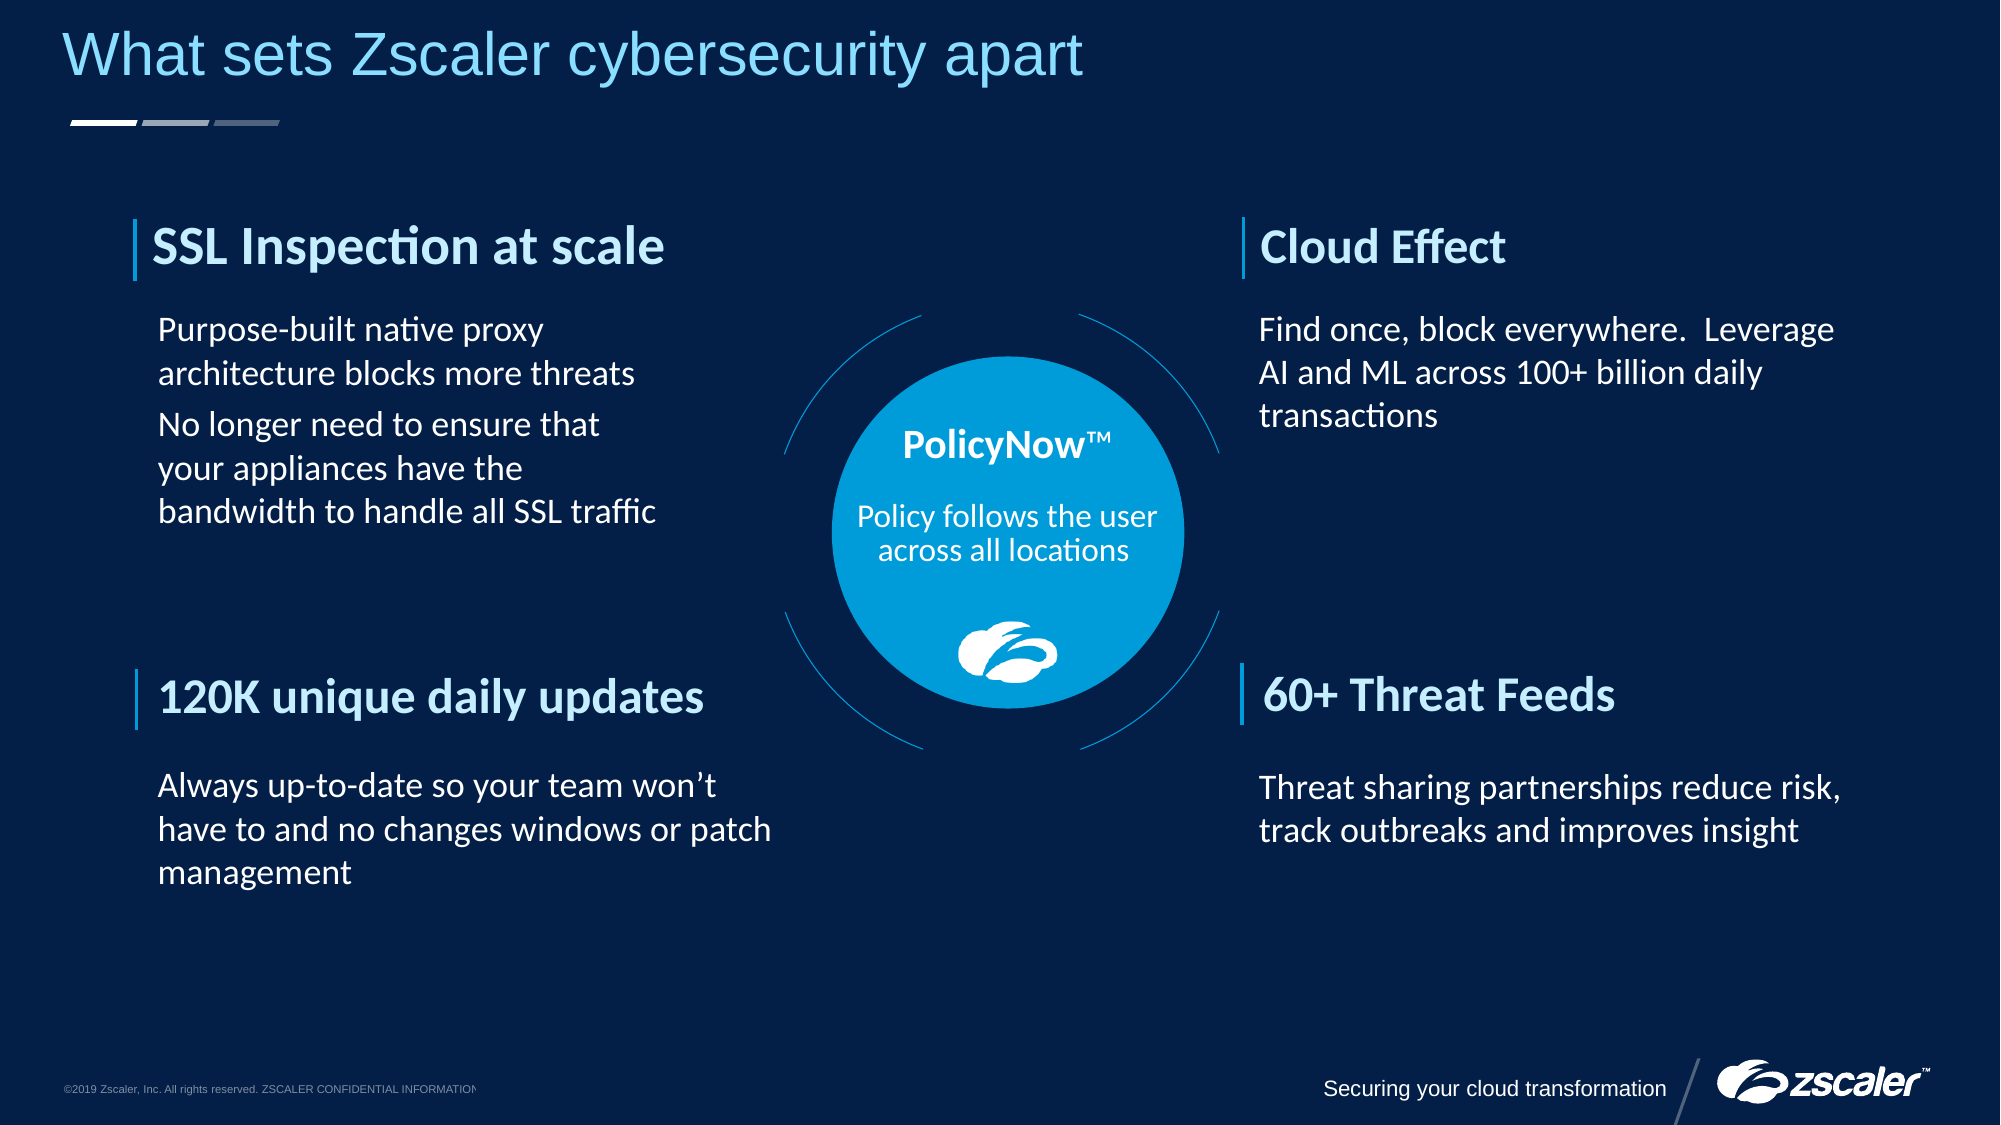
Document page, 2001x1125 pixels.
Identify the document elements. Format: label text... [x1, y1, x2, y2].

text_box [1244, 653, 1896, 859]
title What sets Zscaler cybersecurity apart [48, 0, 1952, 103]
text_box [745, 274, 1259, 785]
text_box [136, 656, 794, 901]
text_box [134, 201, 684, 541]
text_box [1243, 206, 1964, 444]
